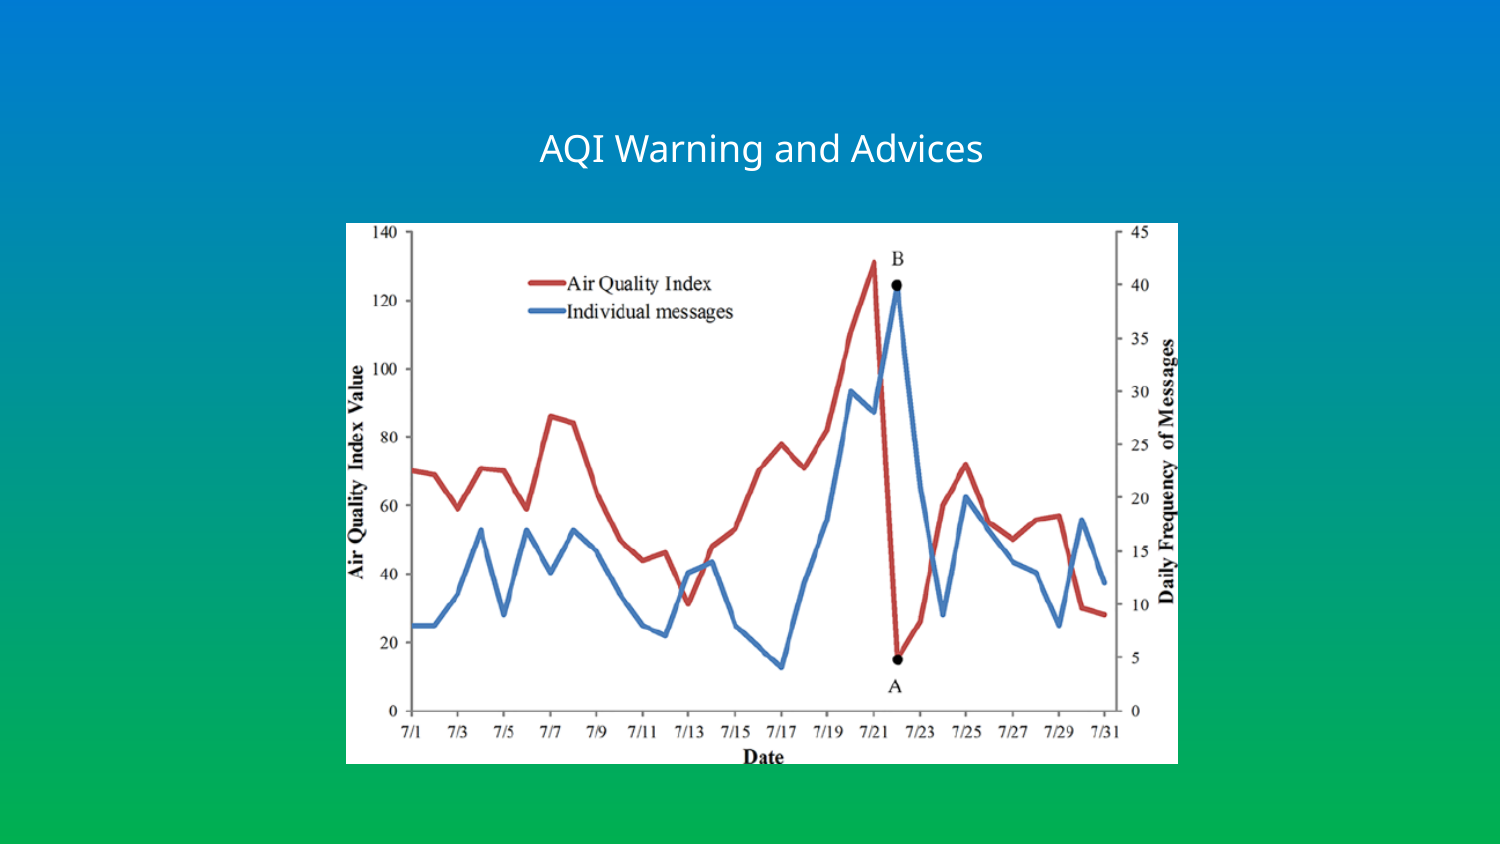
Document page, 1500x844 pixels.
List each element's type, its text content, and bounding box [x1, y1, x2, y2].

picture [346, 224, 1178, 765]
text_box AQI Warning and Advices [377, 117, 1147, 177]
